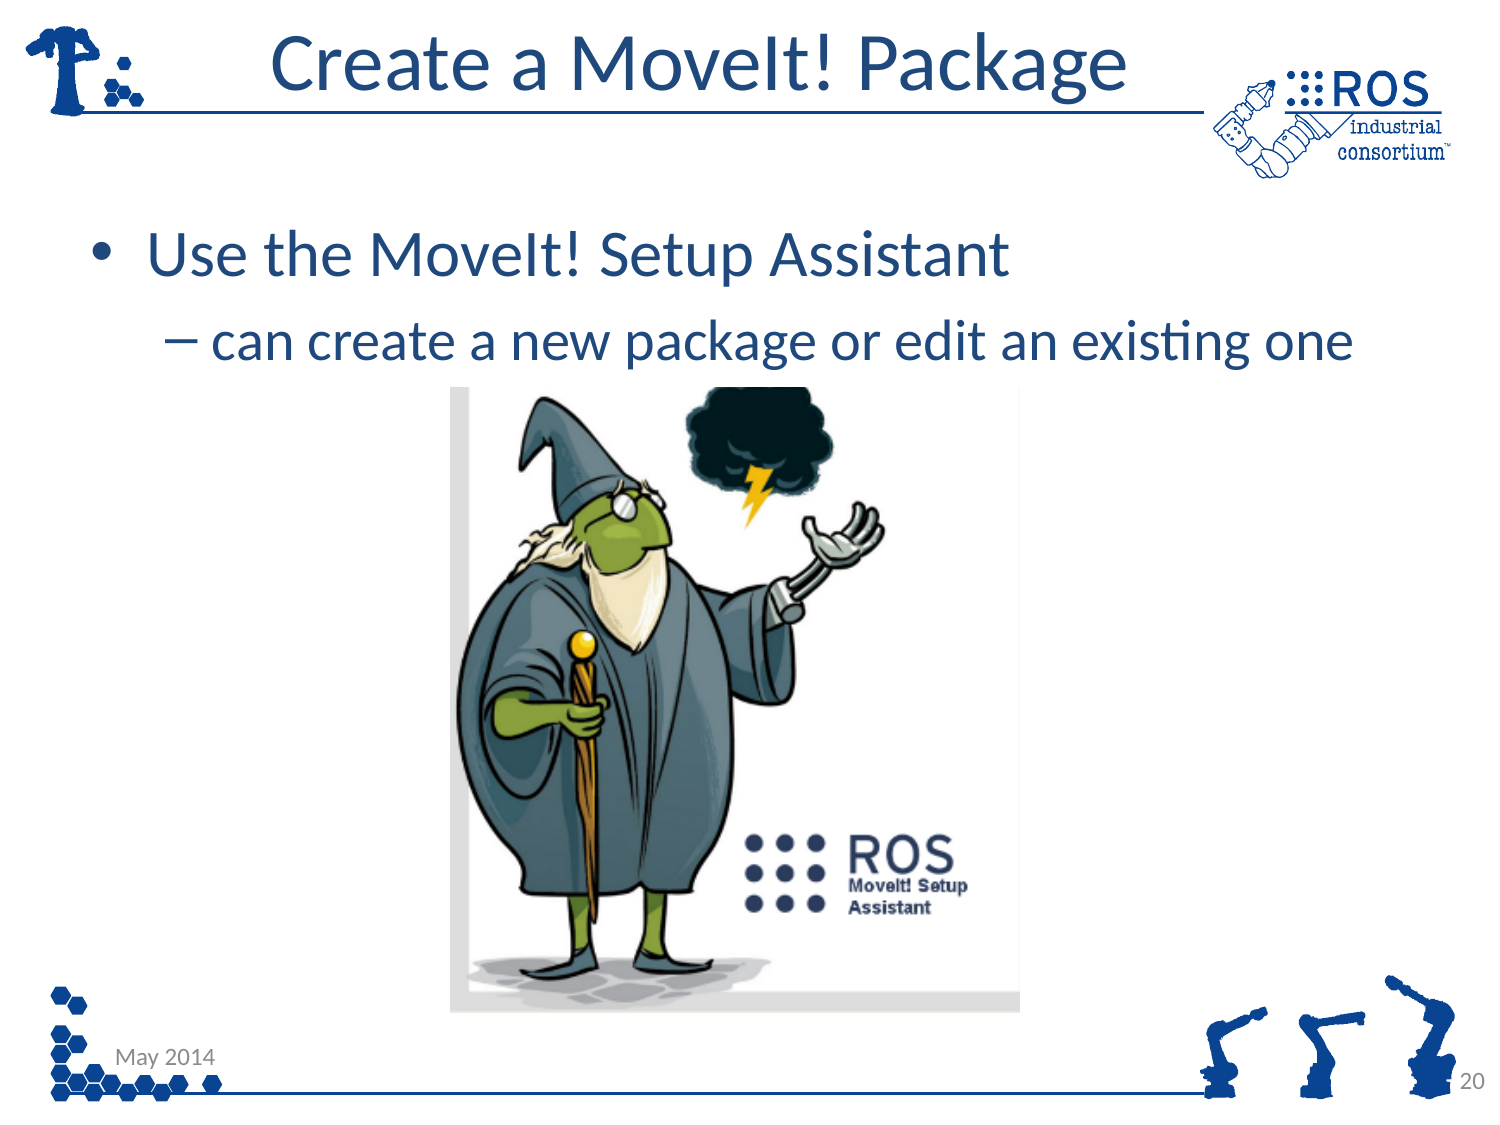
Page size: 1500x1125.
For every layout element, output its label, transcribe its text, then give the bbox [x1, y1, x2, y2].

list Use the MoveIt! Setup Assistant can create a new package or edit an existing one [75, 202, 1425, 945]
picture [449, 387, 1021, 1013]
slide_number 20 [1149, 1050, 1500, 1110]
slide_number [99, 1025, 388, 1085]
title Create a MoveIt! Package [150, 0, 1250, 113]
